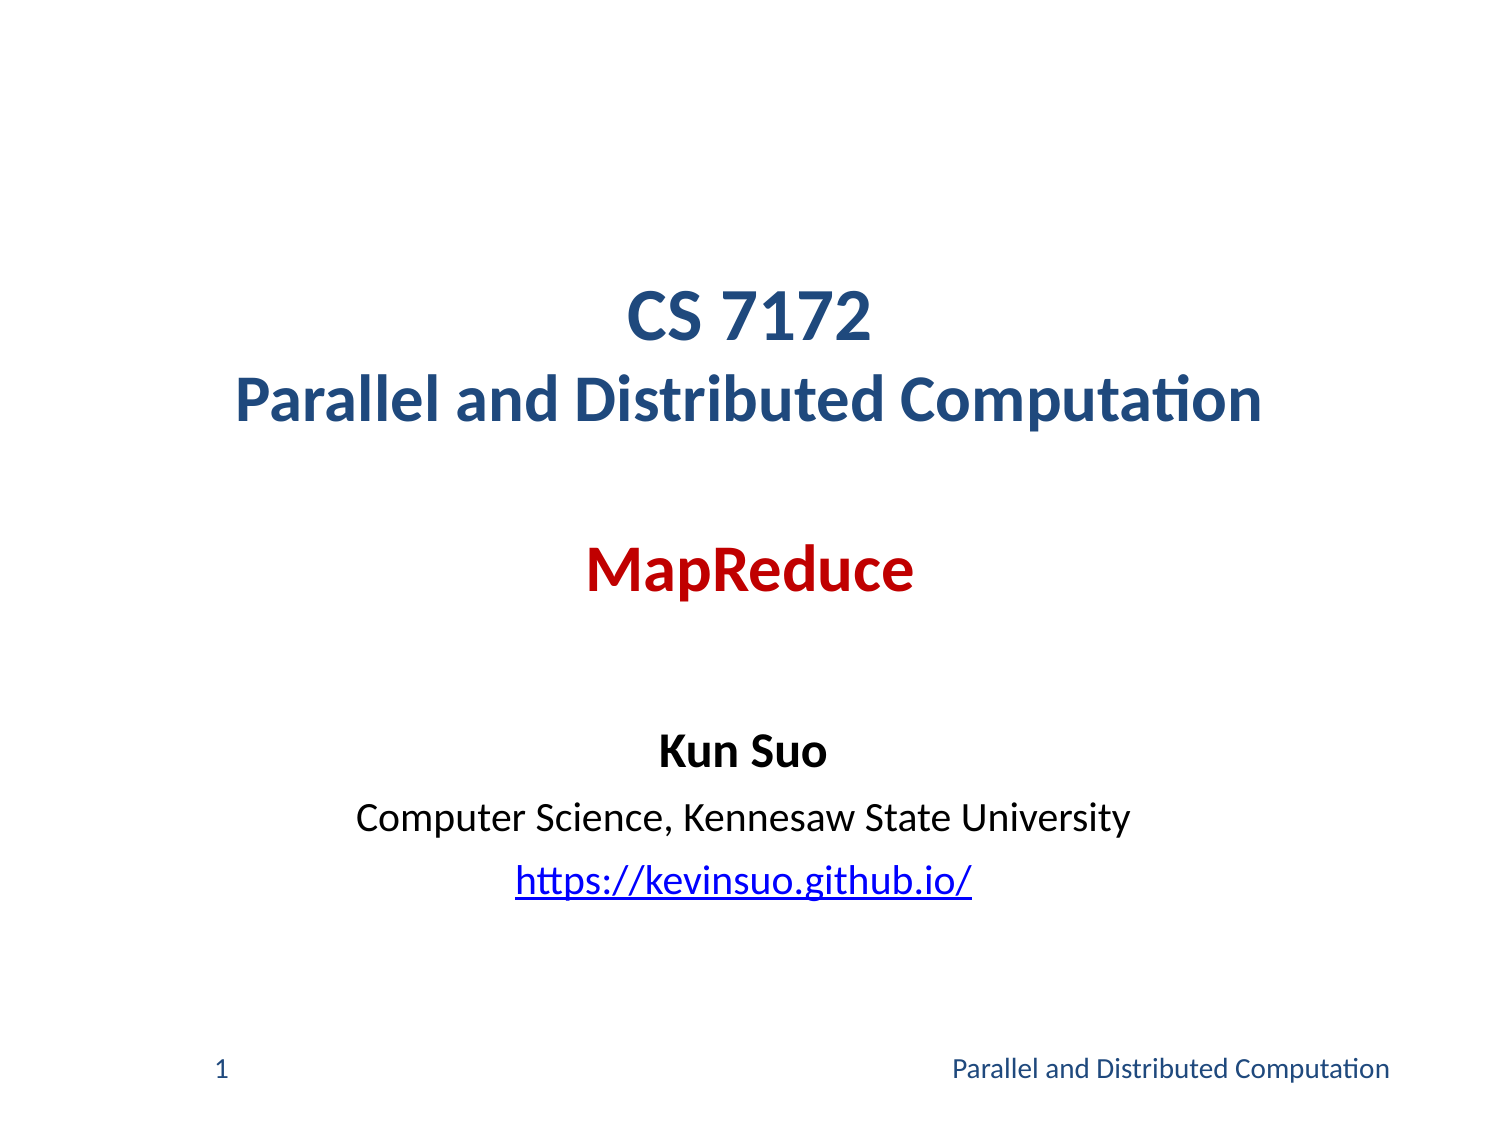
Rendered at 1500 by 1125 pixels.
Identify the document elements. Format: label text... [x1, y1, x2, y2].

slide_number 1 [199, 1042, 400, 1103]
slide_number Parallel and Distributed Computation [937, 1042, 1425, 1103]
subtitle Kun Suo Computer Science, Kennesaw State University https://kevinsuo.github.io/ [162, 637, 1325, 963]
title CS 7172 Parallel and Distributed Computation MapReduce [99, 187, 1400, 613]
